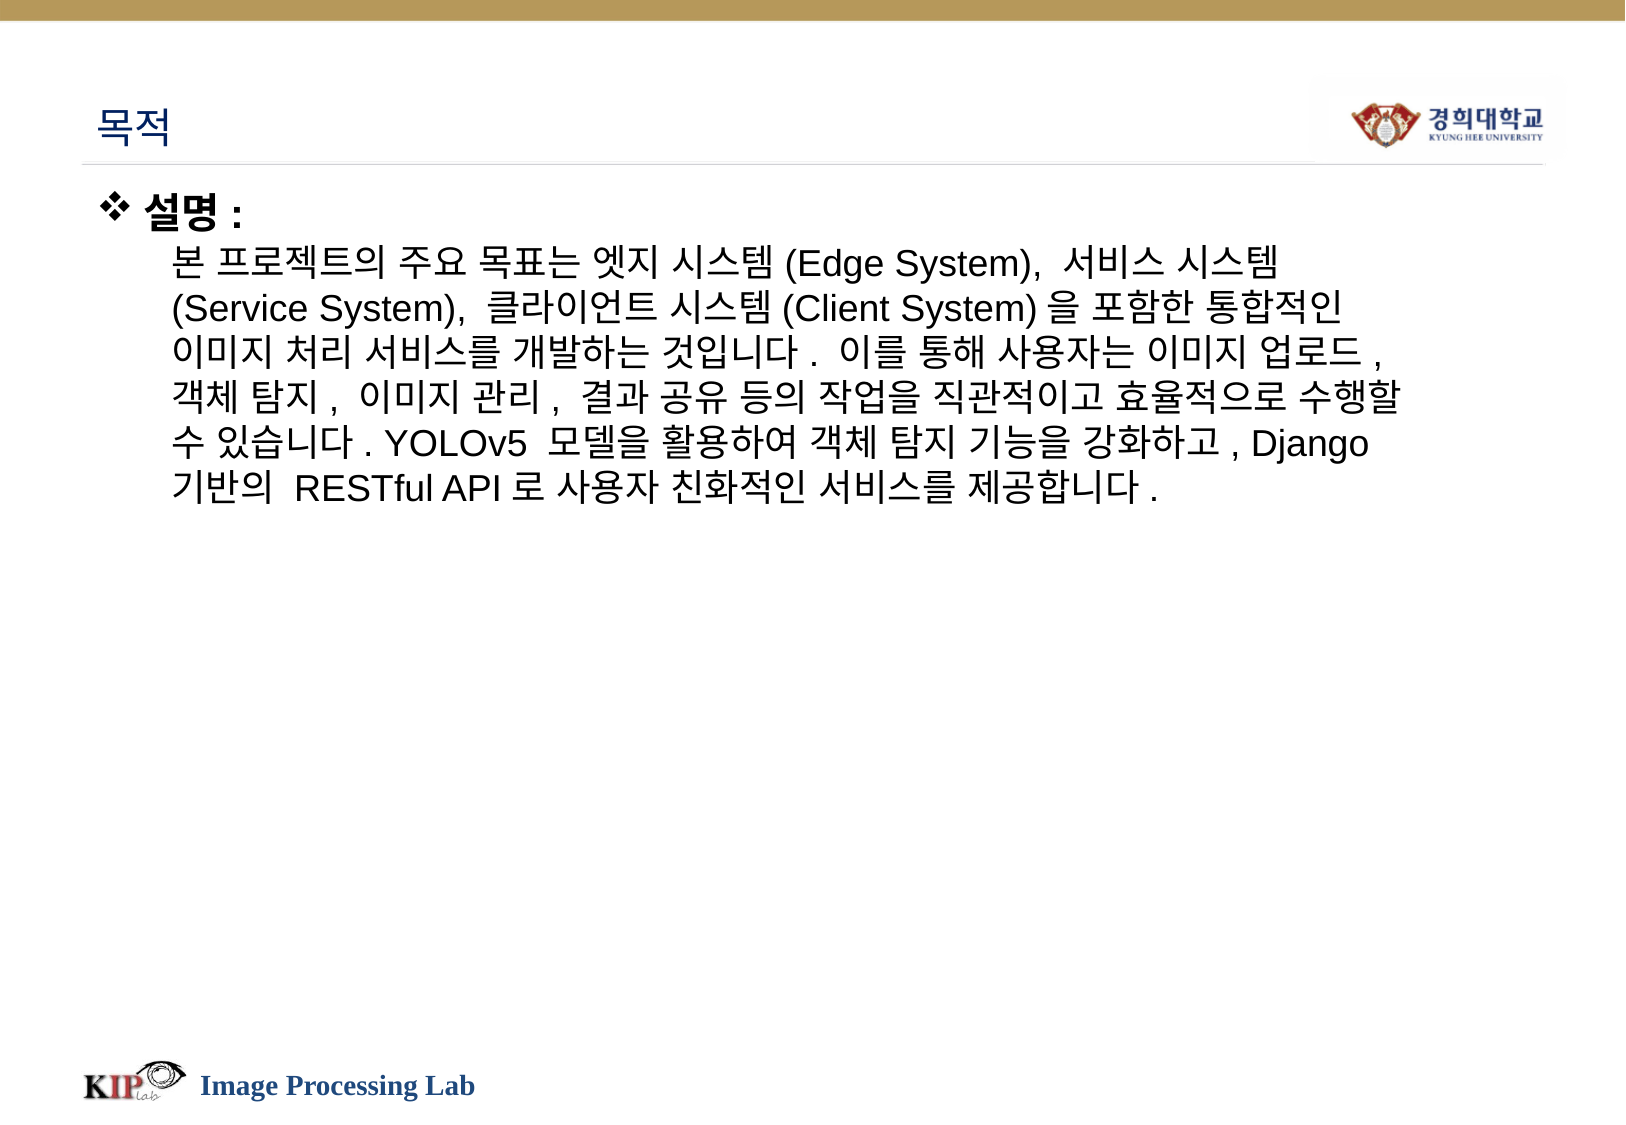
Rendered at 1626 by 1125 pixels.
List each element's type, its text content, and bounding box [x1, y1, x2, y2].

text_box Image Processing Lab [198, 1064, 478, 1102]
title 목적 [94, 100, 274, 184]
text_box 설명: 본 프로젝트의 주요 목표는 엣지 시스템(Edge System), 서비스 시스템(Service System), 클라이언트 시스템(Client System)을 포함한 통합적인 이미지 처리 서비스를 개발하는 것입니다. 이를 통해 사용자는 이미지 업로드, 객체 탐지, 이미지 관리, 결과 공유 등의 작업을 직관적이고 효율적으로 수행할 수 있습니다. YOLOv5 모델을 활용하여 객체 탐지 기능을 강화하고, Django 기반의 RESTful API로 사용자 친화적인 서비스를 제공합니다. [94, 184, 1420, 509]
picture [0, 0, 1625, 1125]
